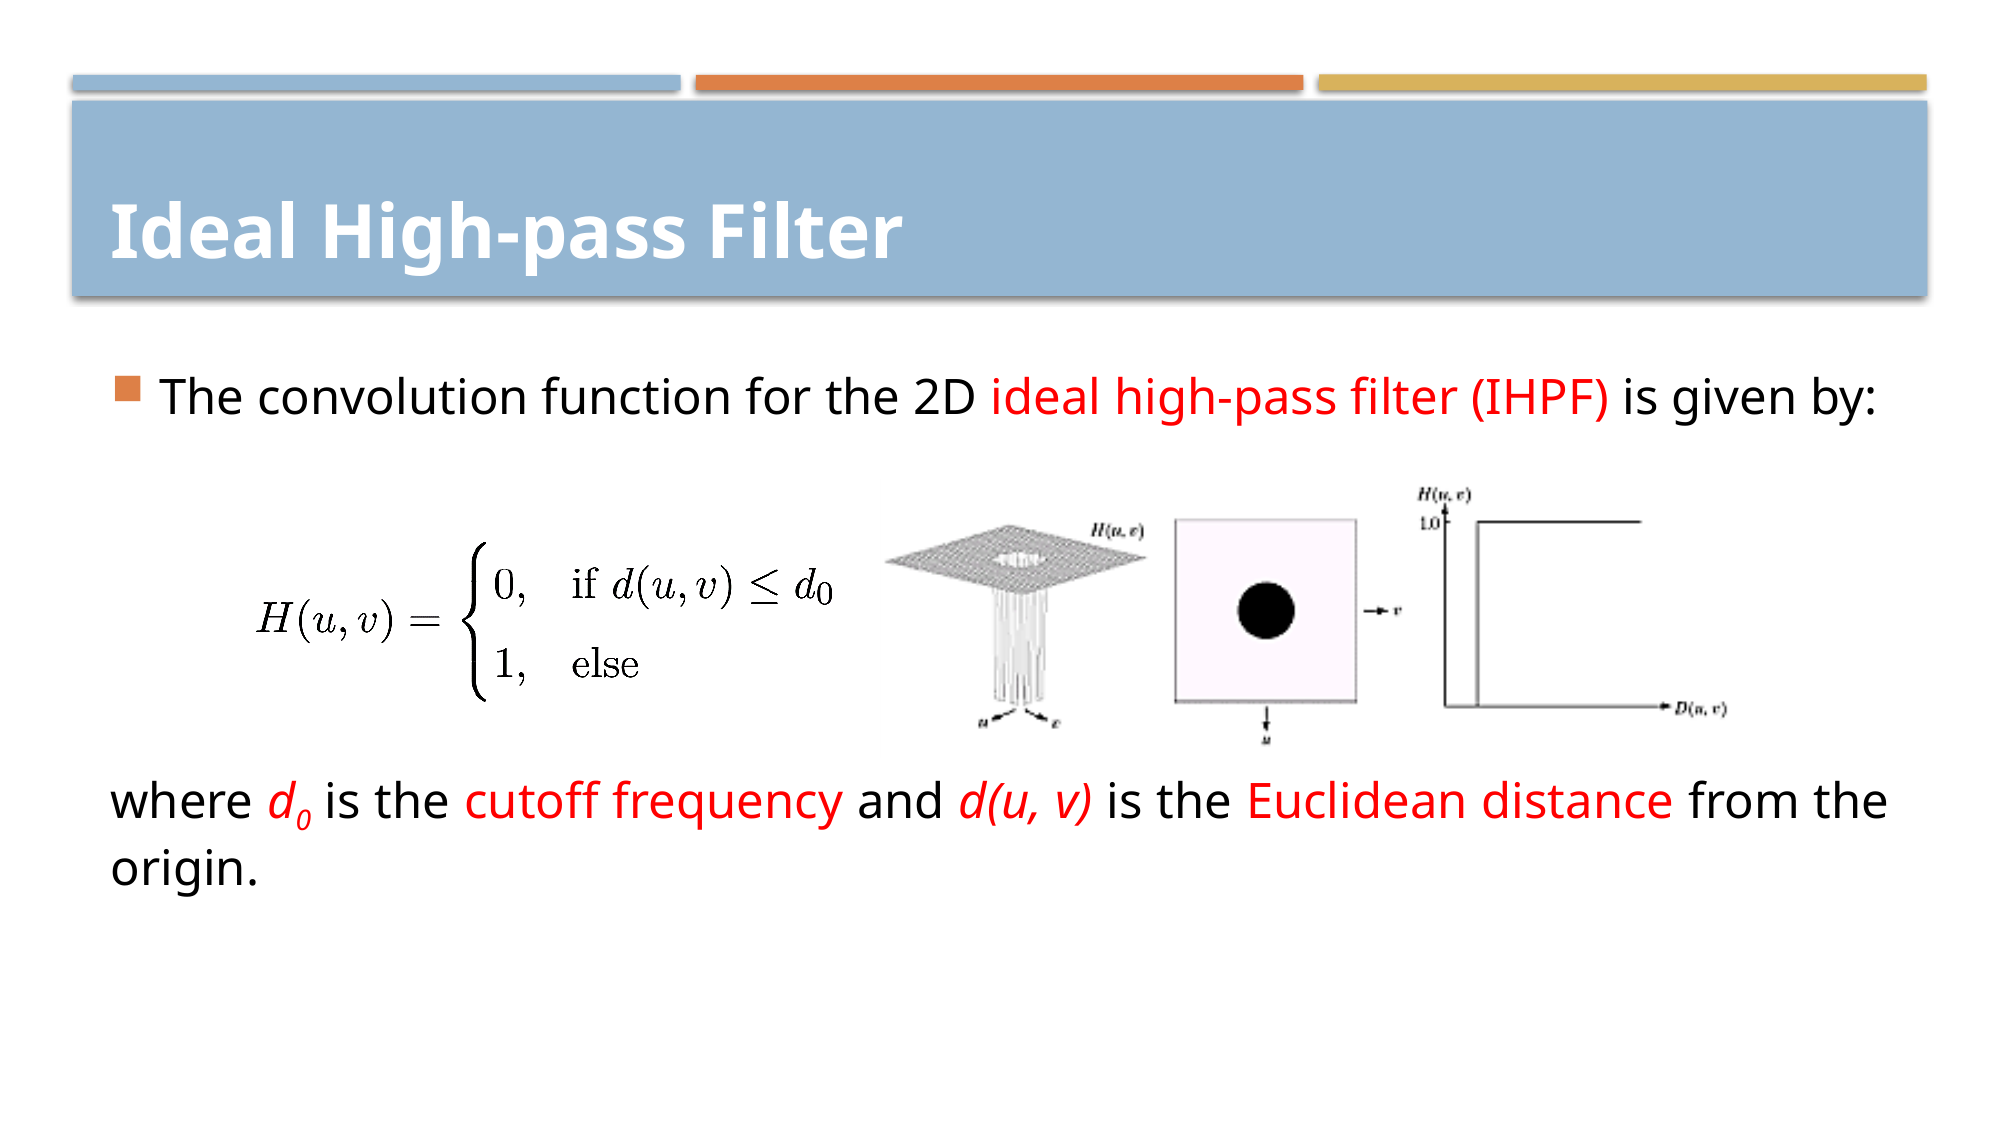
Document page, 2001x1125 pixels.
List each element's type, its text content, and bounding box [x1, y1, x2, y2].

list The convolution function for the 2D ideal high-pass filter (IHPF) is given by: where d0 is the cutoff frequency and d(u, v) is the Euclidean distance from the origin. [95, 357, 1905, 962]
title Ideal High-pass Filter [95, 115, 1905, 282]
picture [218, 478, 1775, 758]
